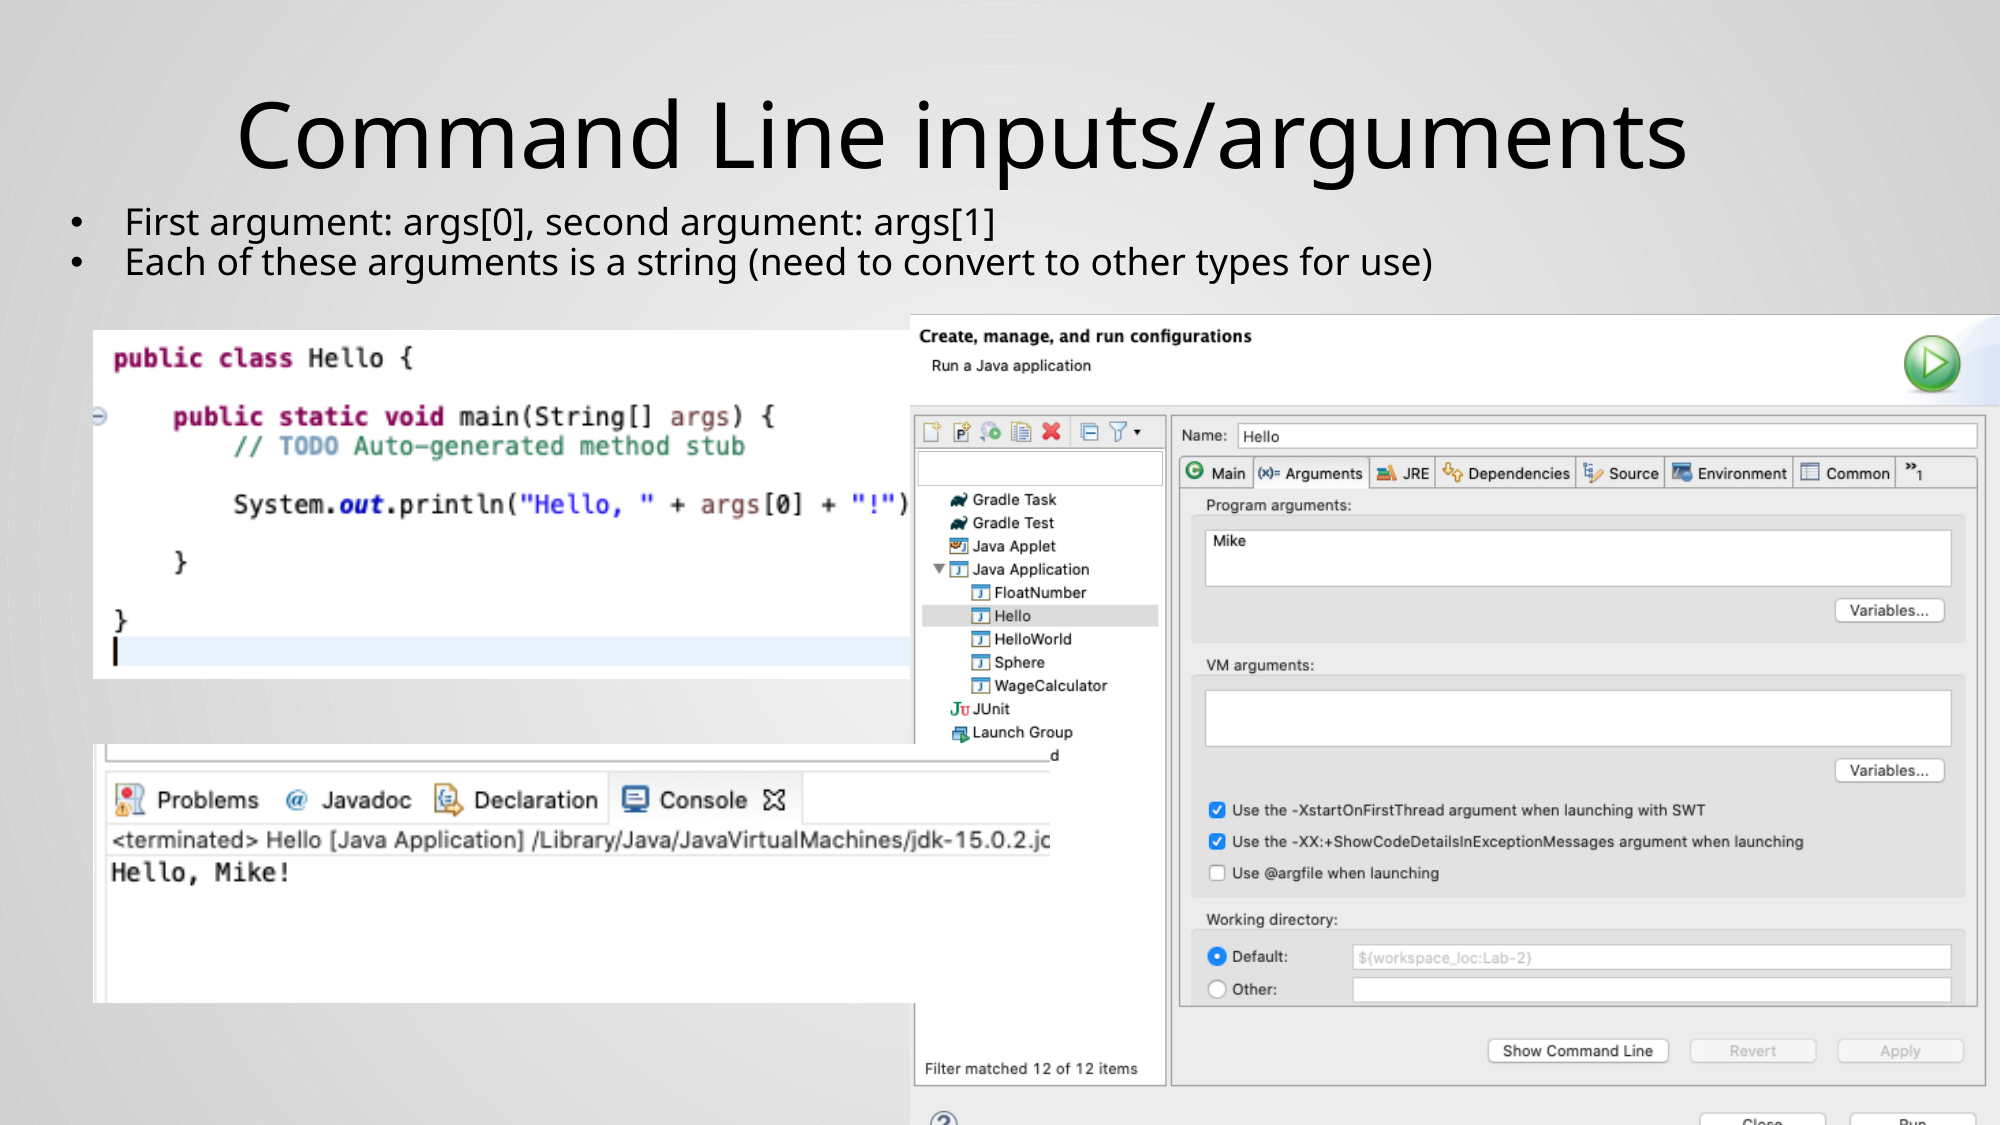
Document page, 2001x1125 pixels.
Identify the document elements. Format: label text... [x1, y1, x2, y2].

text_box First argument: args[0], second argument: args[1] Each of these arguments is a string (need to convert to other types for use) [55, 196, 1852, 704]
title Command Line inputs/arguments [148, 45, 1778, 196]
picture [93, 289, 2000, 1125]
